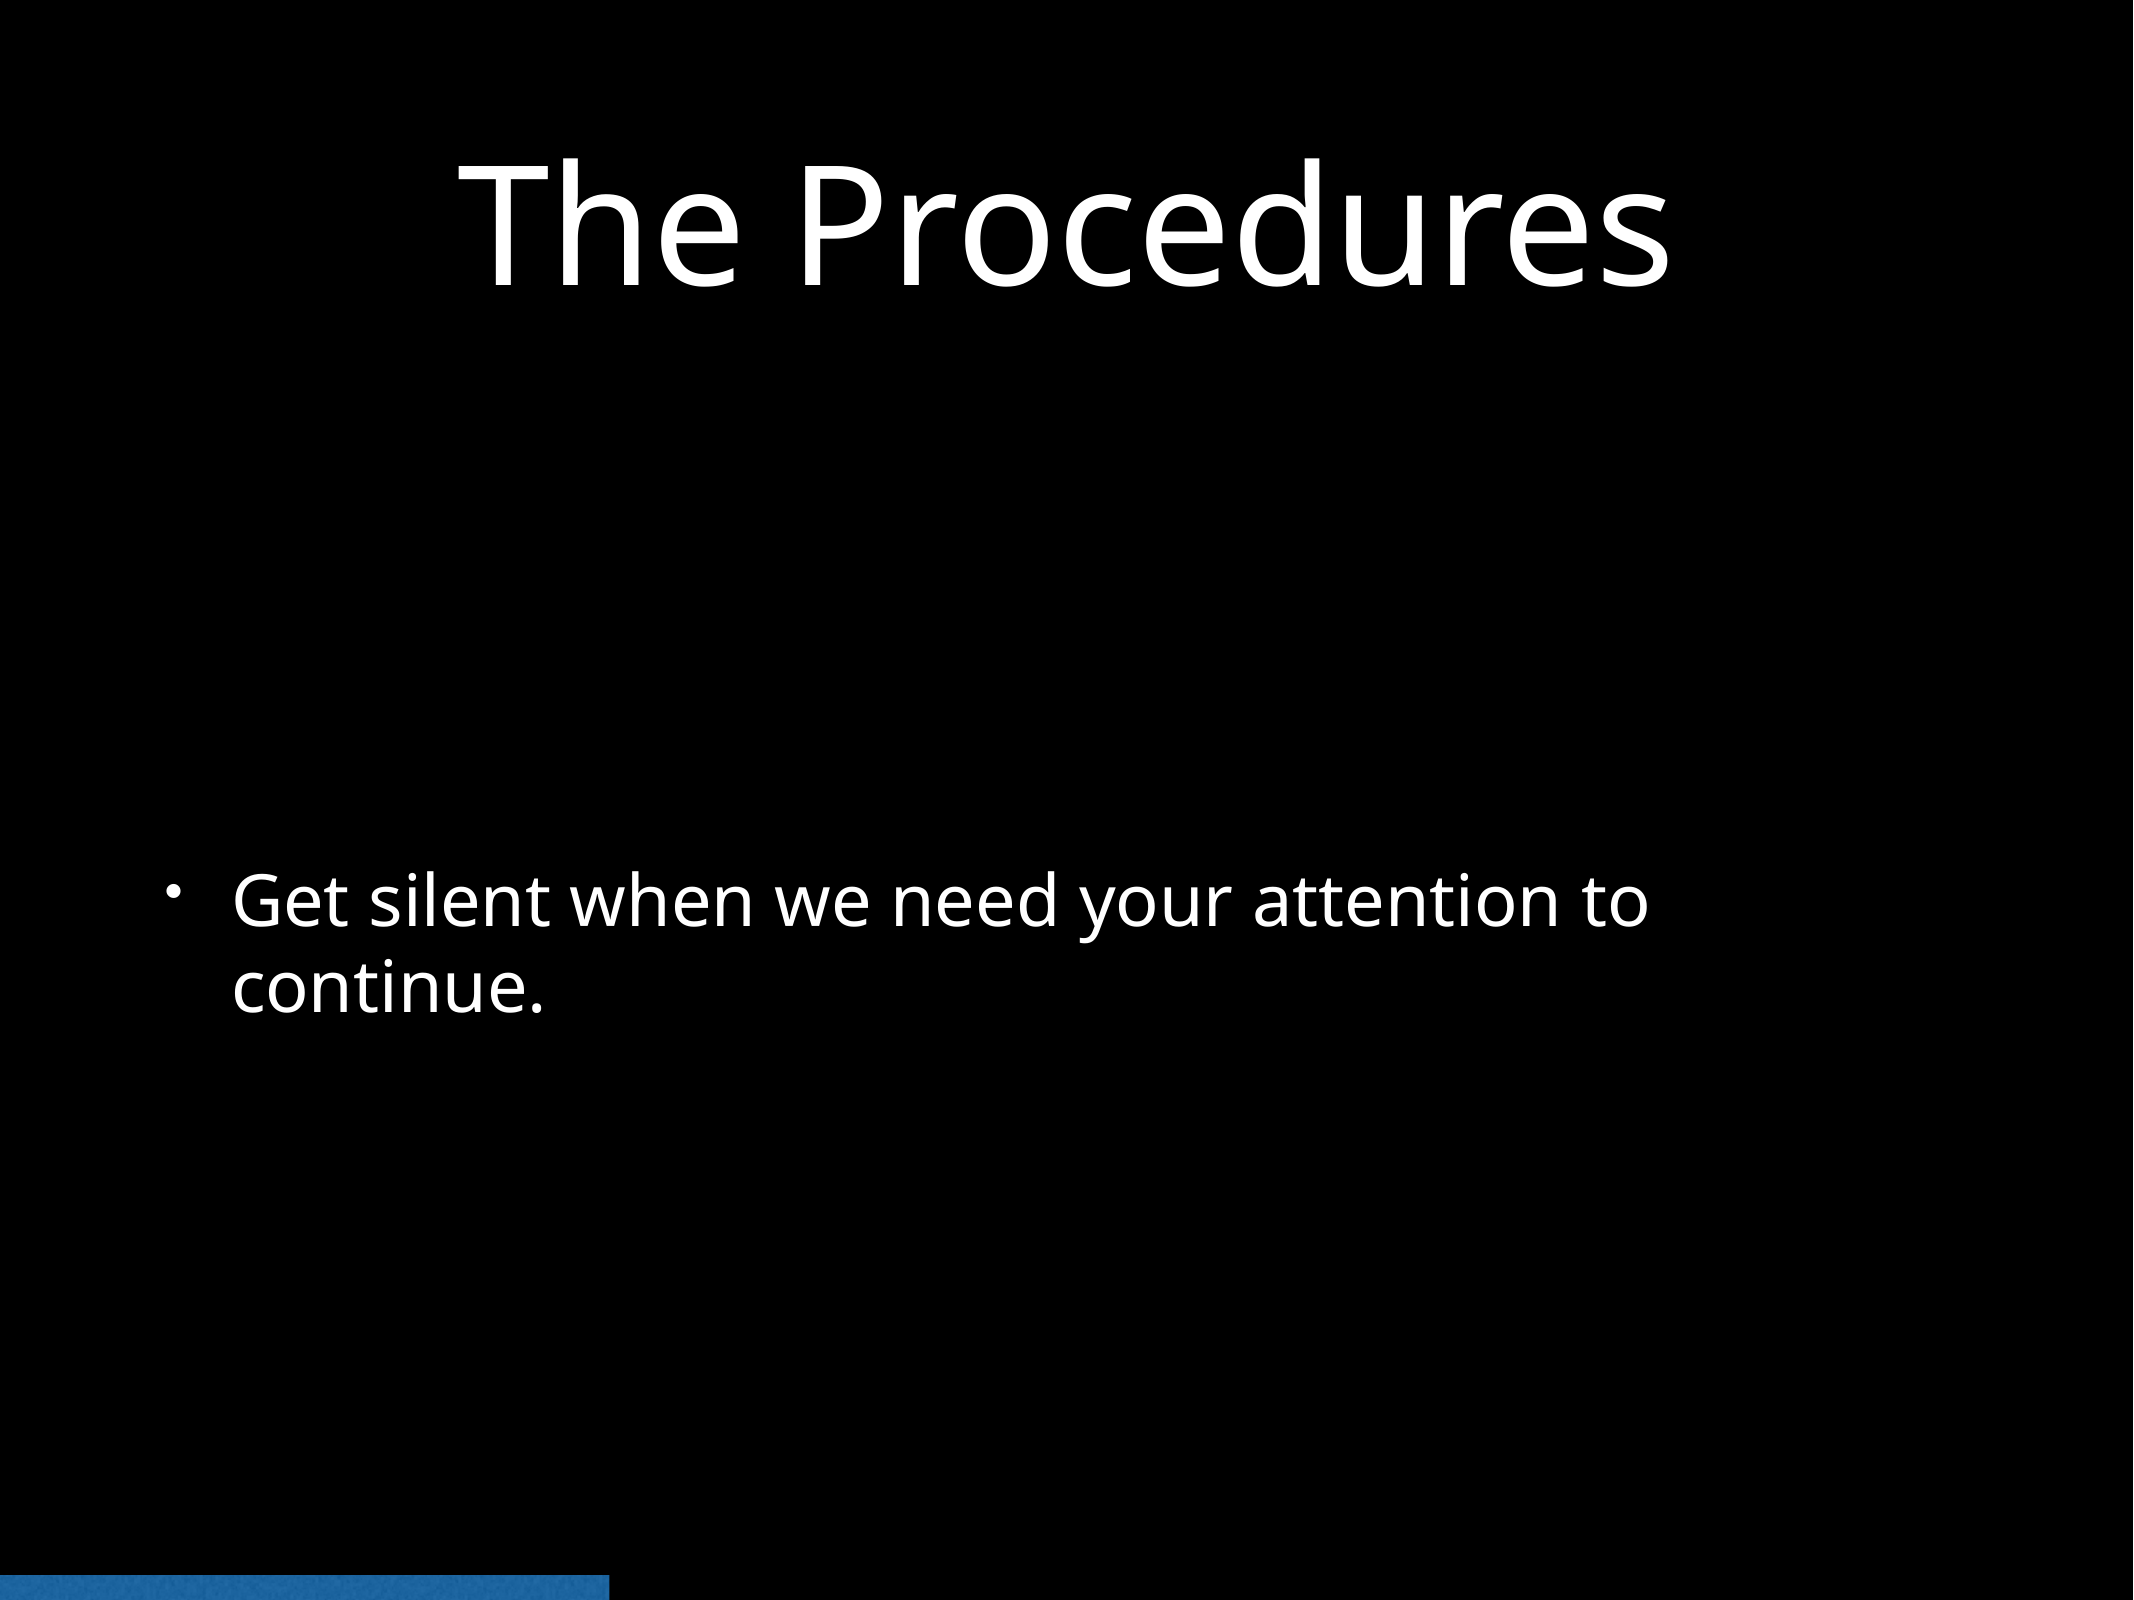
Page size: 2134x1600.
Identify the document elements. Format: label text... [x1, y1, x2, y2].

list Get silent when we need your attention to continue. [155, 424, 1978, 1457]
text_box [0, 1575, 610, 1600]
title The Procedures [155, 41, 1978, 397]
